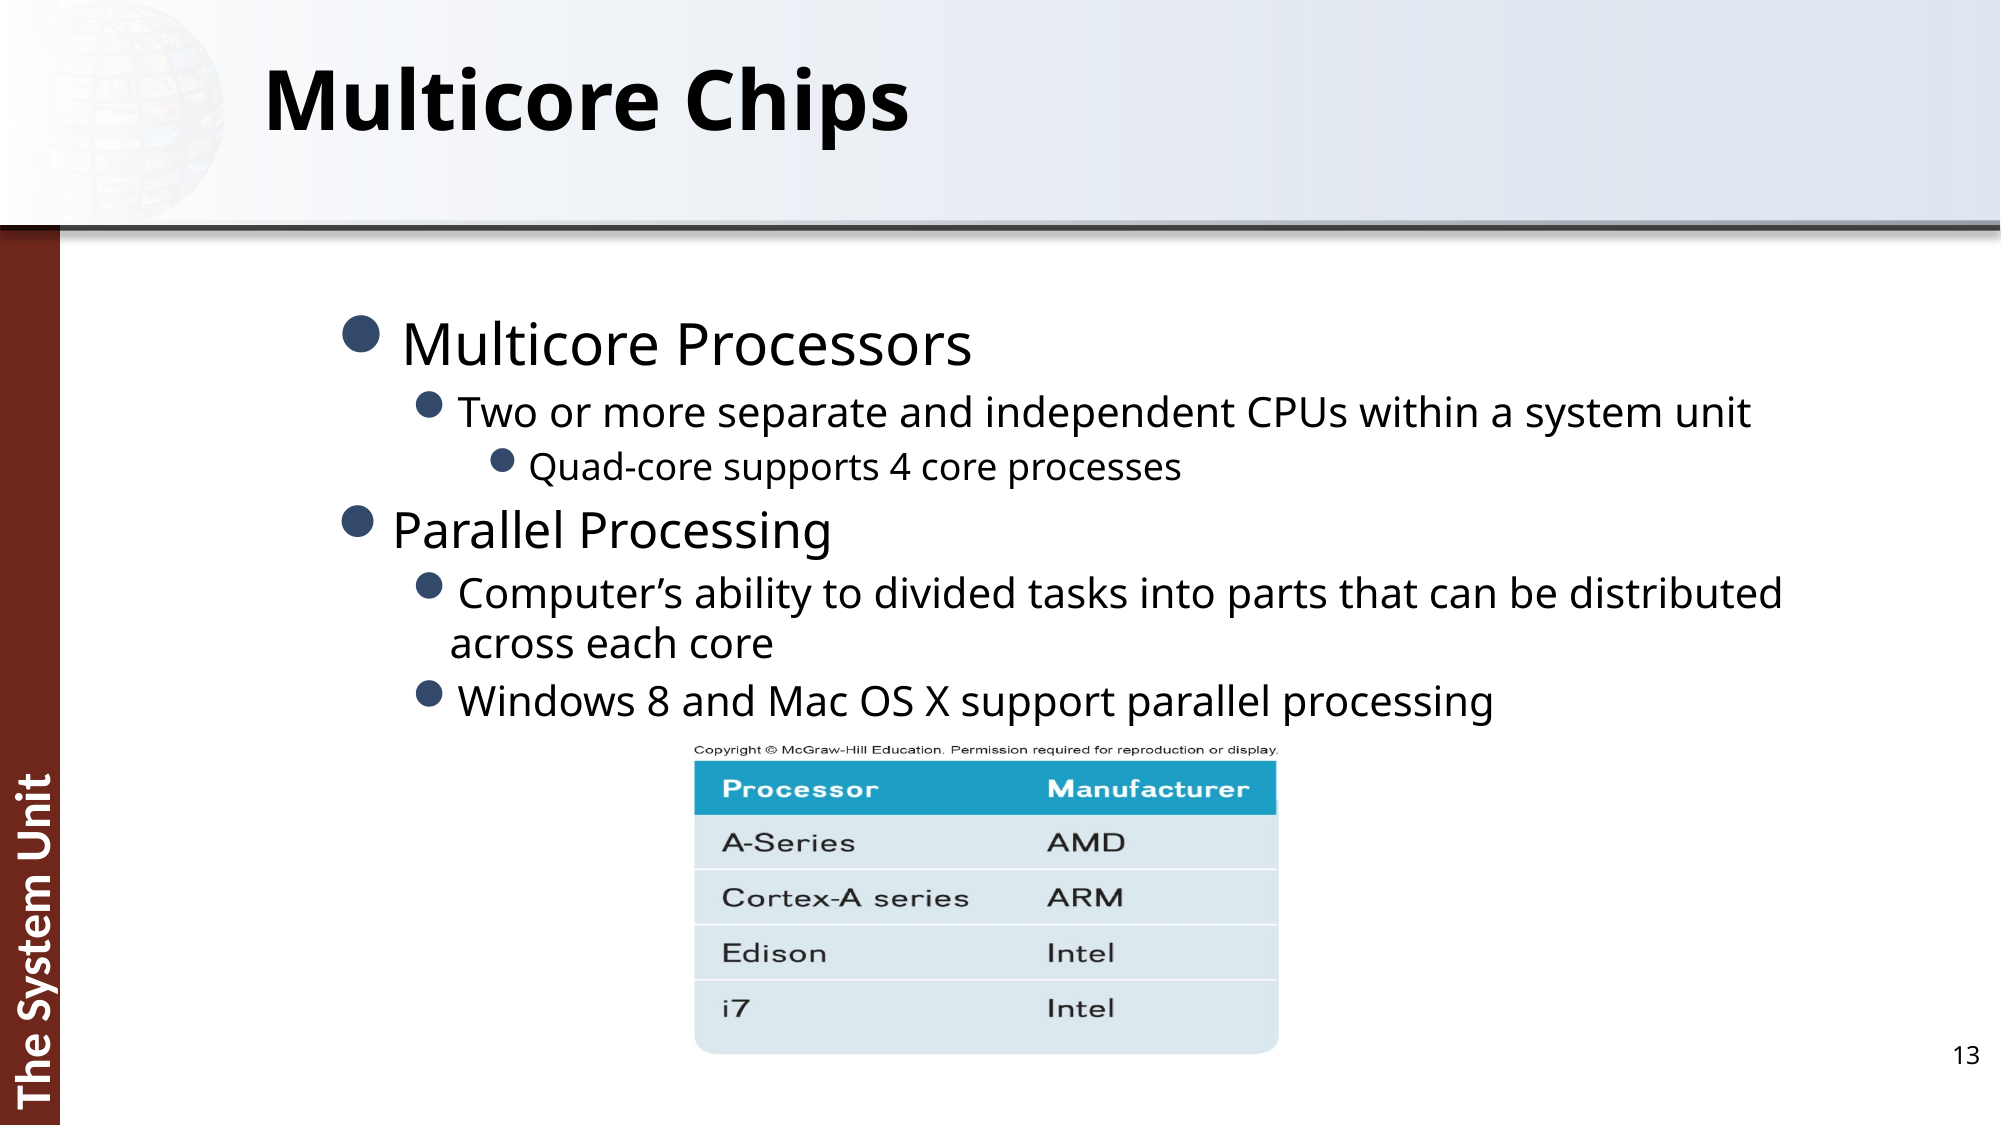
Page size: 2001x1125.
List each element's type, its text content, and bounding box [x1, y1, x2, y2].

list Multicore Processors Two or more separate and independent CPUs within a system unit Quad-core supports 4 core processes Parallel Processing Computer’s ability to divided tasks into parts that can be distributed across each core Windows 8 and Mac OS X support parallel processing [247, 299, 1853, 1007]
slide_number 13 [1795, 1033, 1996, 1079]
picture [691, 745, 1280, 1056]
title Multicore Chips [247, 0, 1985, 195]
